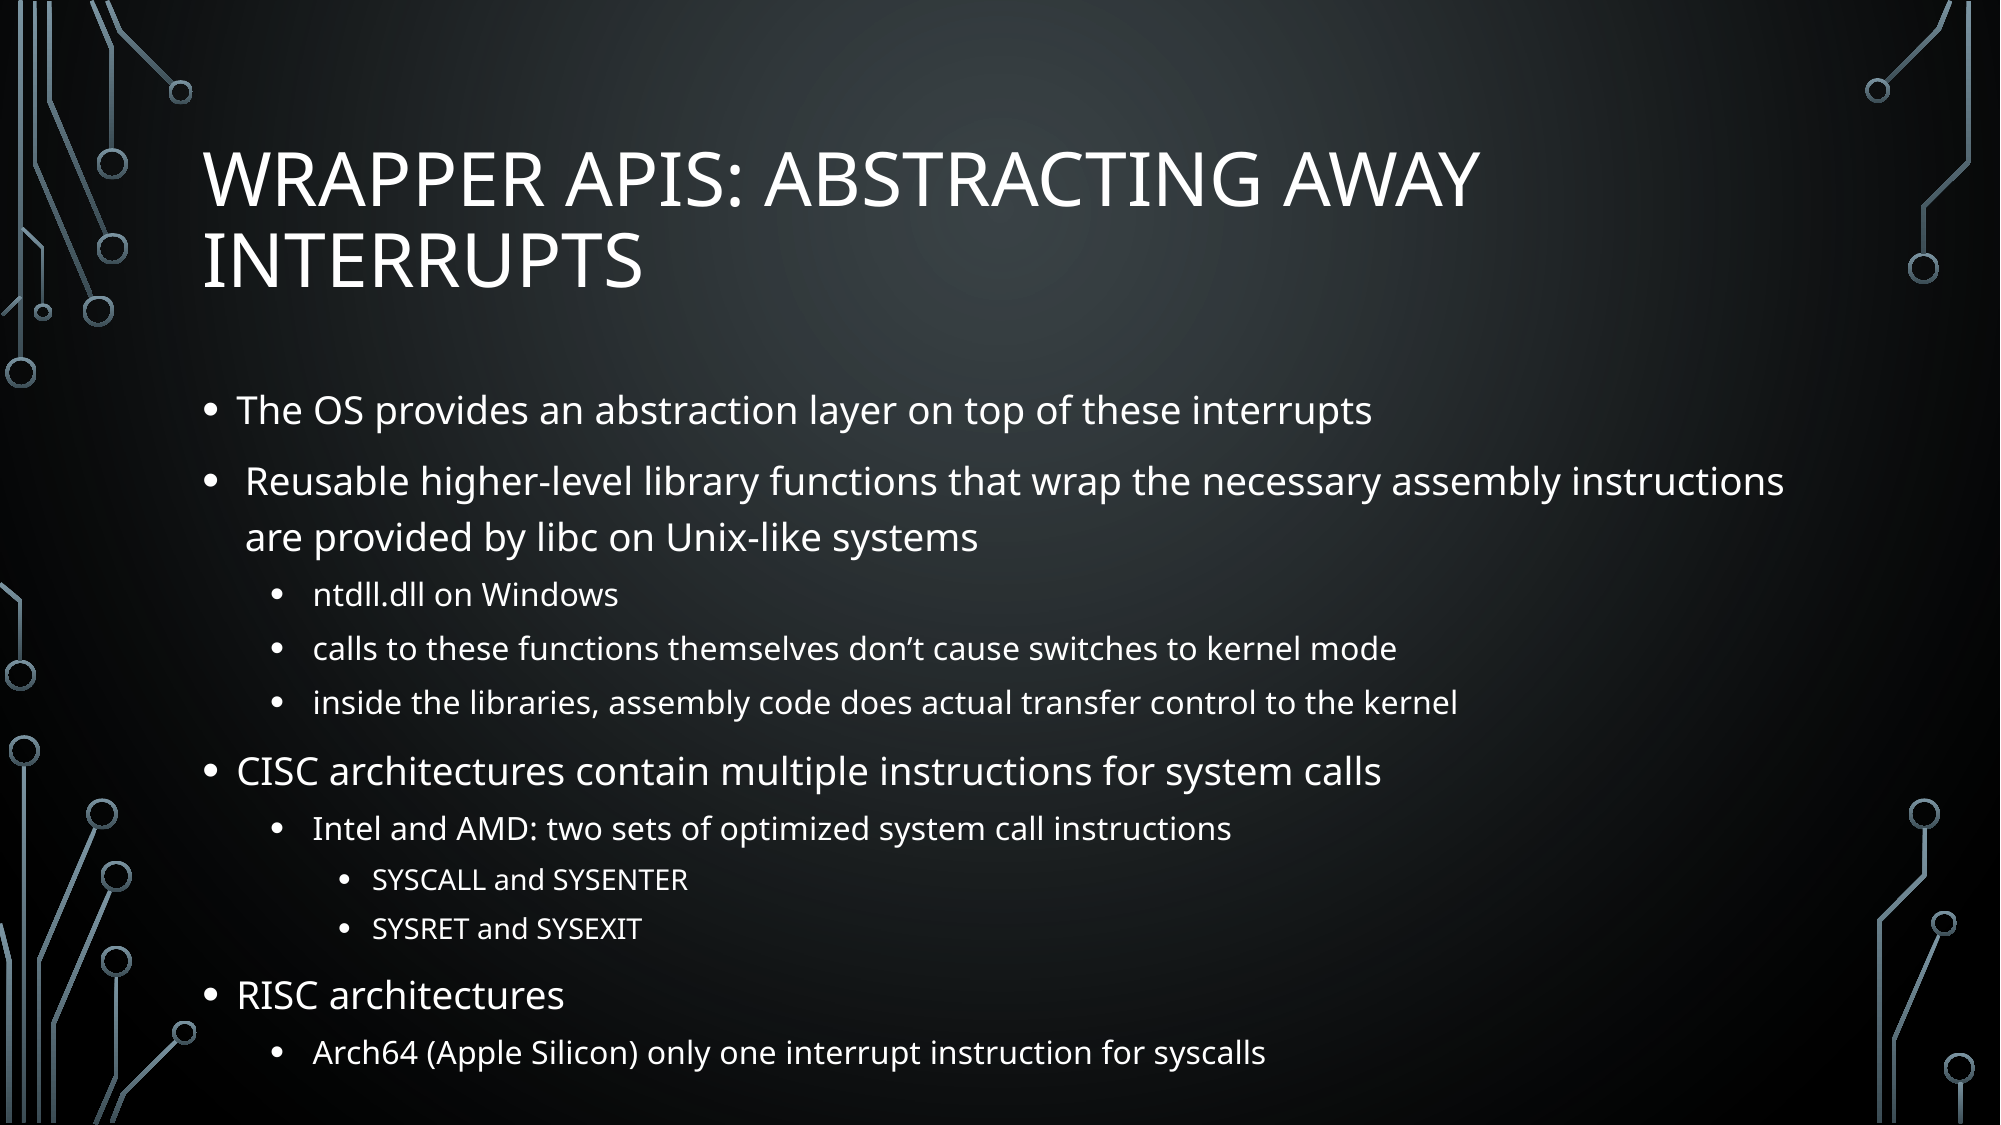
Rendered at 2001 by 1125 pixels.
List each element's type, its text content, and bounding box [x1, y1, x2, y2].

list The OS provides an abstraction layer on top of these interrupts Reusable higher-level library functions that wrap the necessary assembly instructions are provided by libc on Unix-like systems ntdll.dll on Windows calls to these functions themselves don’t cause switches to kernel mode inside the libraries, assembly code does actual transfer control to the kernel CISC architectures contain multiple instructions for system calls Intel and AMD: two sets of optimized system call instructions SYSCALL and SYSENTER SYSRET and SYSEXIT RISC architectures Arch64 (Apple Silicon) only one interrupt instruction for syscalls [187, 369, 1813, 1085]
title Wrapper APIs: Abstracting Away Interrupts [187, 101, 1813, 344]
